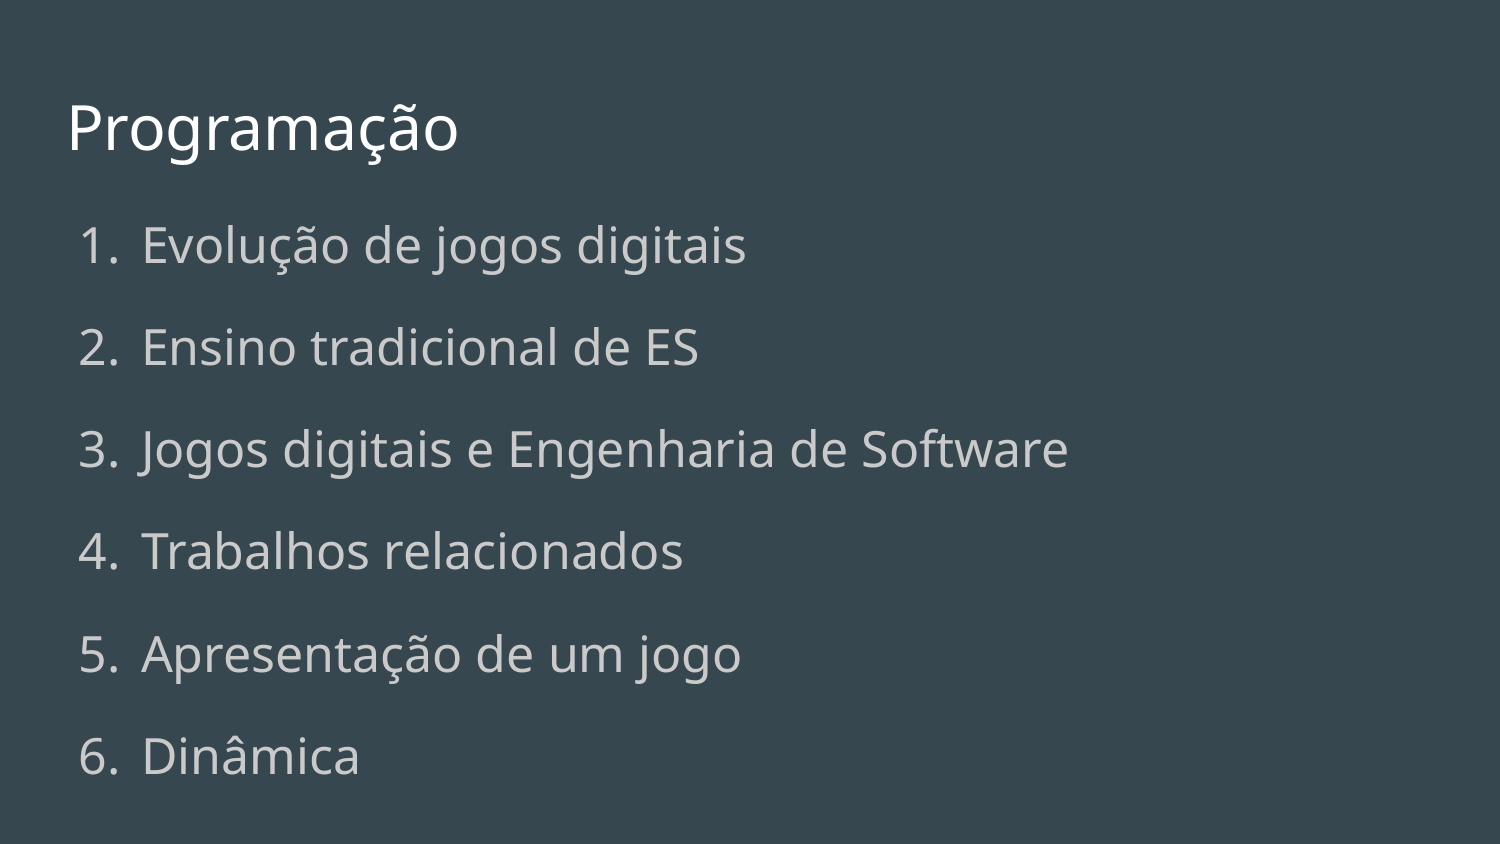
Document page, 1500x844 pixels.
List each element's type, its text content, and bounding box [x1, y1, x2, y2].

list Evolução de jogos digitais Ensino tradicional de ES Jogos digitais e Engenharia de Software Trabalhos relacionados Apresentação de um jogo Dinâmica [51, 189, 1449, 750]
title Programação [51, 72, 1449, 167]
